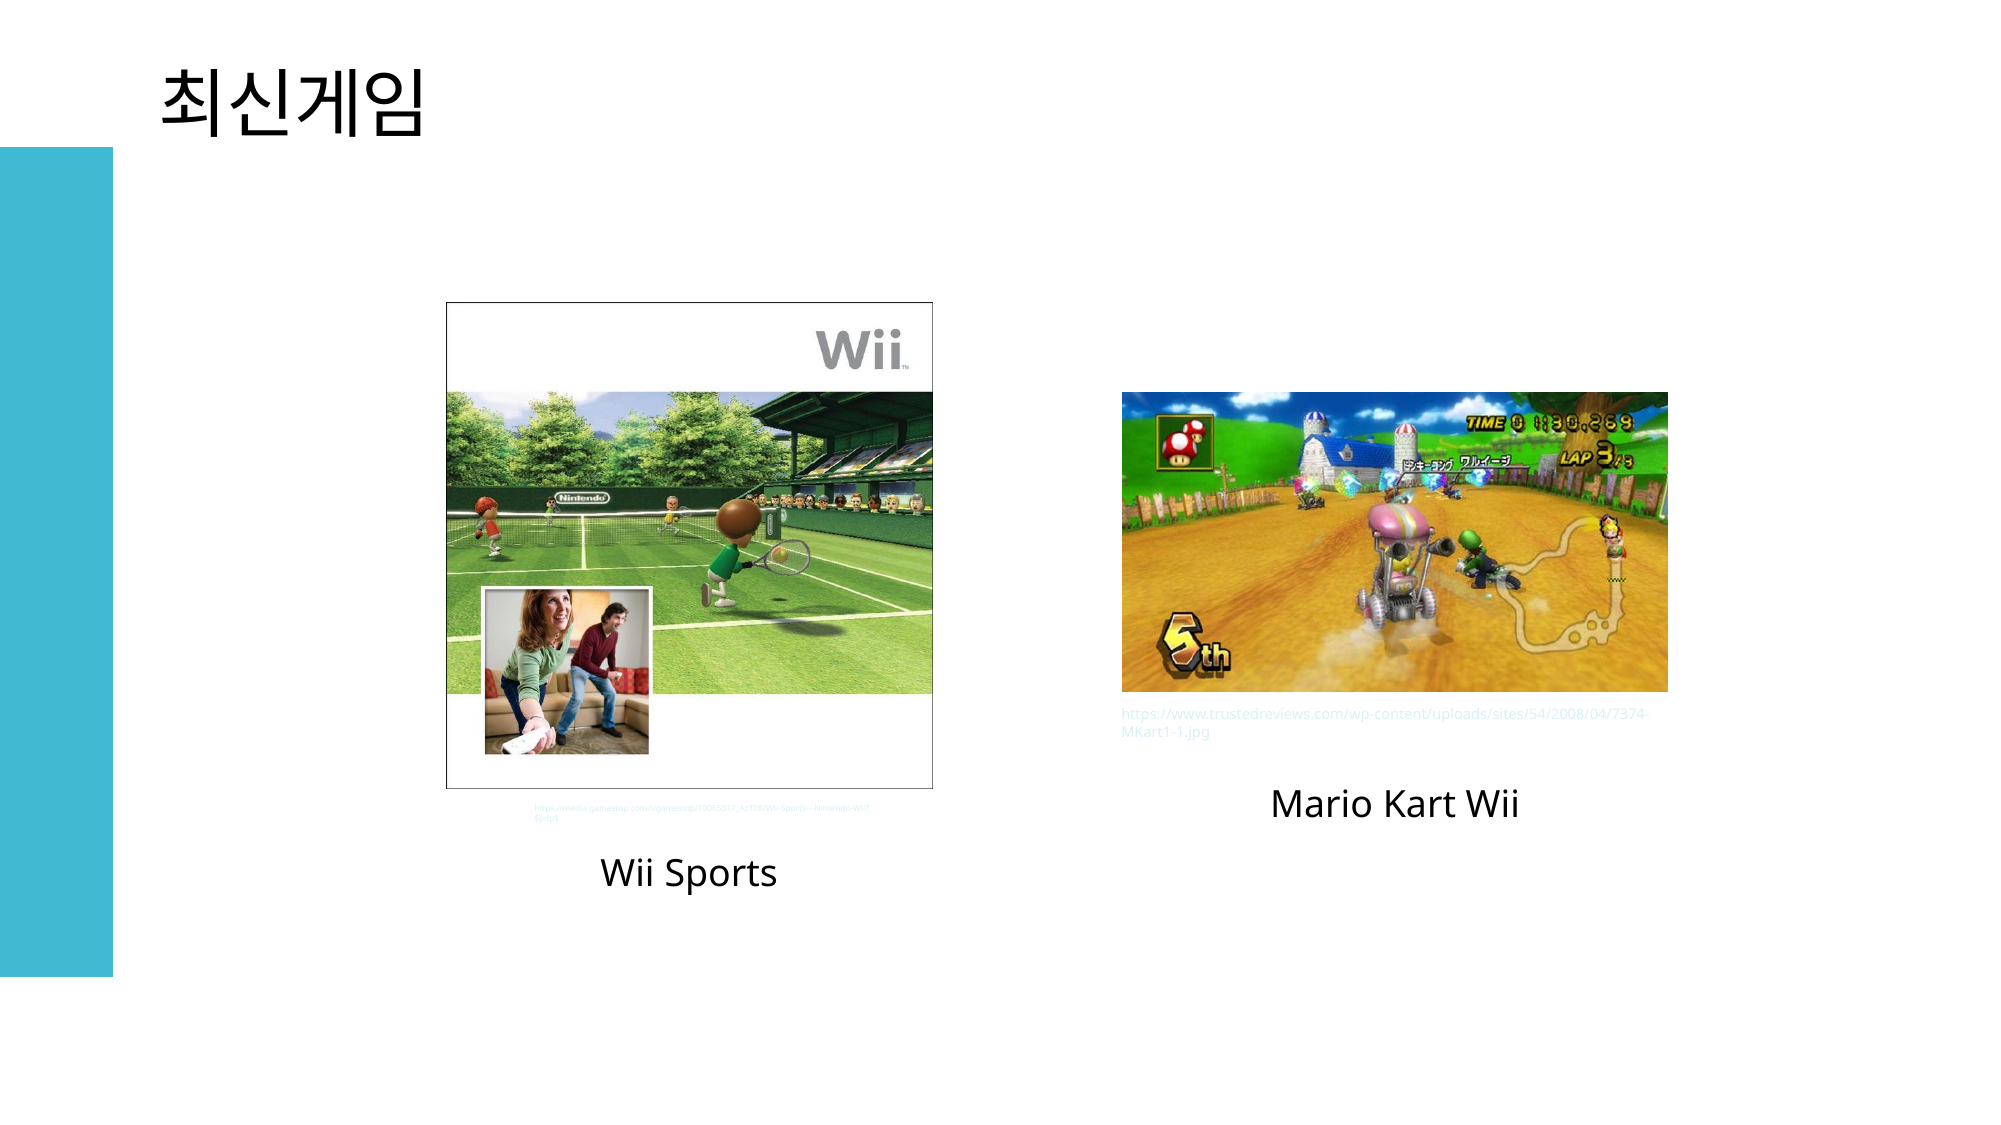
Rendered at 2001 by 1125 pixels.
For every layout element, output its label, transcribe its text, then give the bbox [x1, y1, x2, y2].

picture [0, 146, 113, 977]
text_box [1106, 392, 1685, 731]
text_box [445, 302, 933, 822]
text_box Mario Kart Wii [1255, 772, 1536, 832]
text_box 최신게임 [143, 34, 820, 180]
text_box Wii Sports [585, 841, 793, 901]
